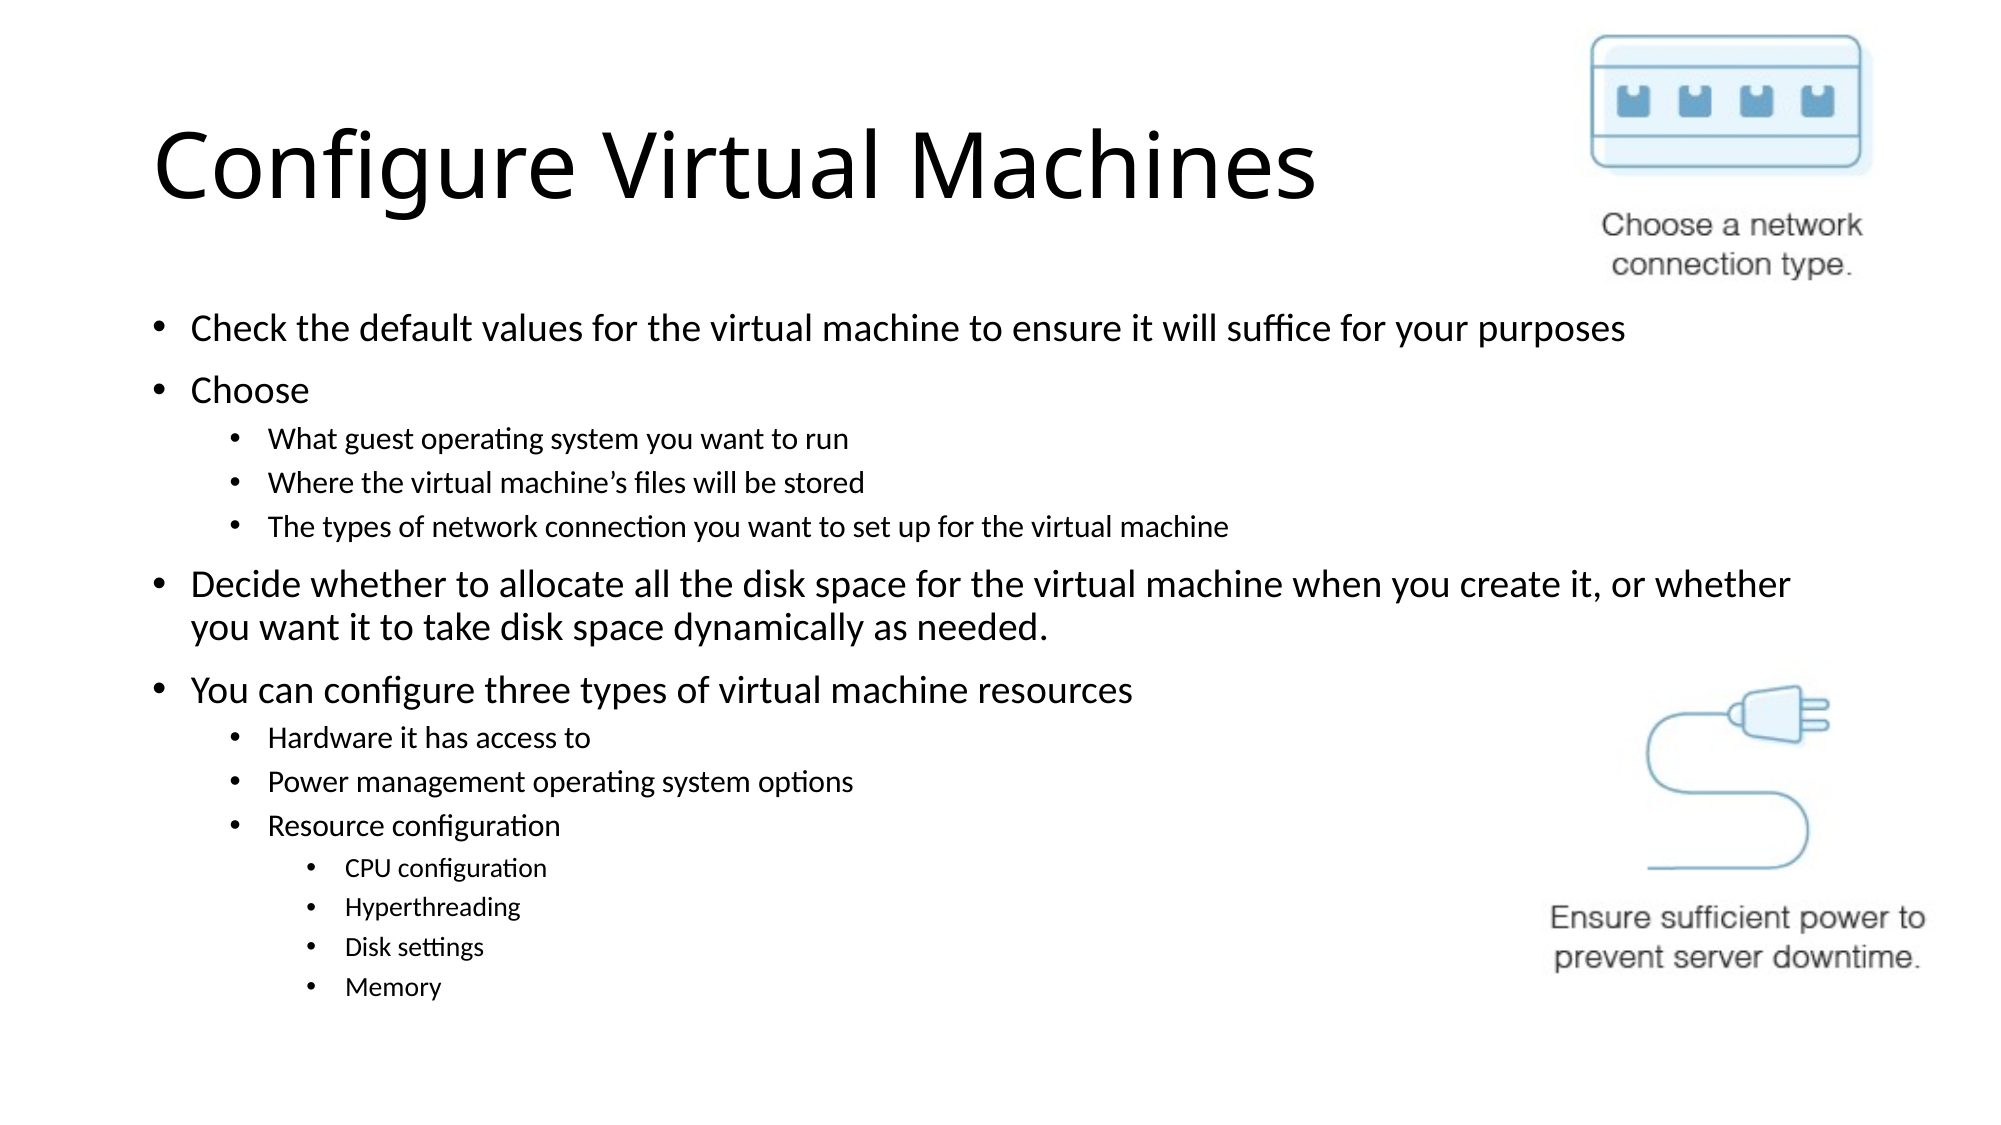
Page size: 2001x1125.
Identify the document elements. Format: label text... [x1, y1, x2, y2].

picture [1520, 658, 1950, 997]
list Check the default values for the virtual machine to ensure it will suffice for your purposes Choose What guest operating system you want to run Where the virtual machine’s files will be stored The types of network connection you want to set up for the virtual machine Decide whether to allocate all the disk space for the virtual machine when you create it, or whether you want it to take disk space dynamically as needed. You can configure three types of virtual machine resources Hardware it has access to Power management operating system options Resource configuration CPU configuration Hyperthreading Disk settings Memory [137, 299, 1863, 1014]
picture [1560, 14, 1935, 301]
title Configure Virtual Machines [137, 59, 1560, 278]
